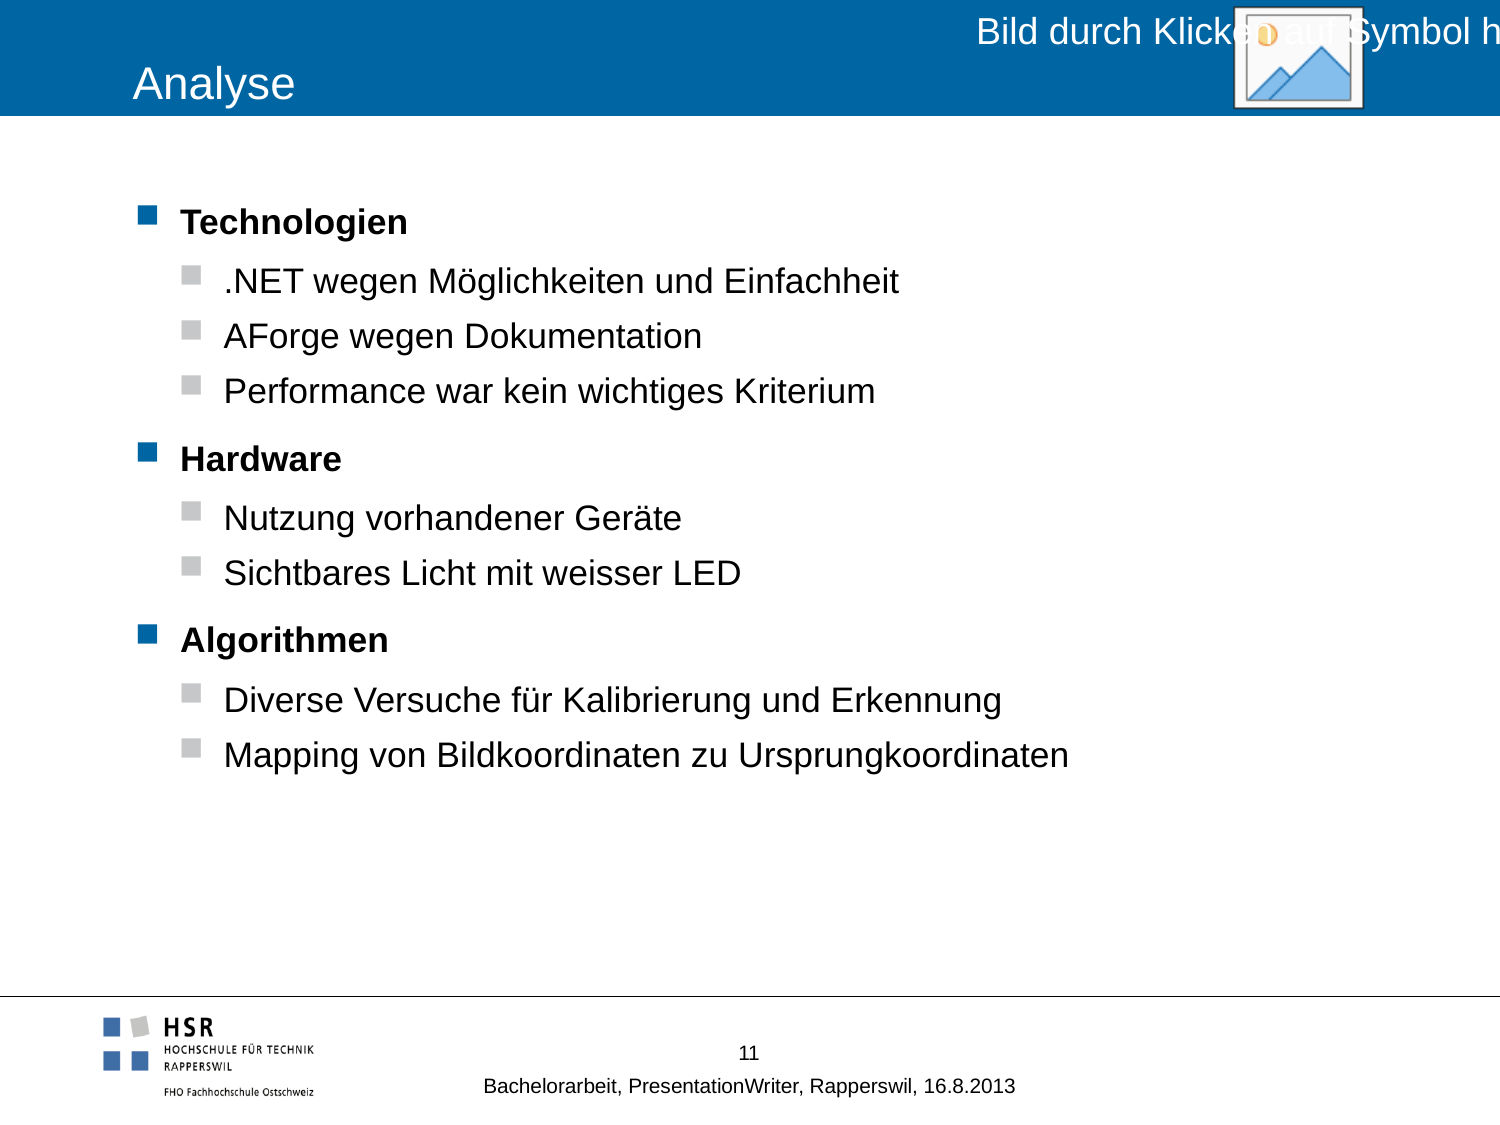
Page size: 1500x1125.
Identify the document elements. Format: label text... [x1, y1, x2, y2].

footer Bachelorarbeit, PresentationWriter, Rapperswil, 16.8.2013 [412, 1064, 1087, 1106]
title Analyse [0, 0, 1095, 116]
list Technologien .NET wegen Möglichkeiten und Einfachheit AForge wegen Dokumentation Performance war kein wichtiges Kriterium Hardware Nutzung vorhandener Geräte Sichtbares Licht mit weisser LED Algorithmen Diverse Versuche für Kalibrierung und Erkennung Mapping von Bildkoordinaten zu Ursprungkoordinaten [76, 191, 1424, 983]
picture [1097, 0, 1500, 117]
picture [60, 1001, 327, 1111]
slide_number 11 [413, 1042, 1085, 1062]
